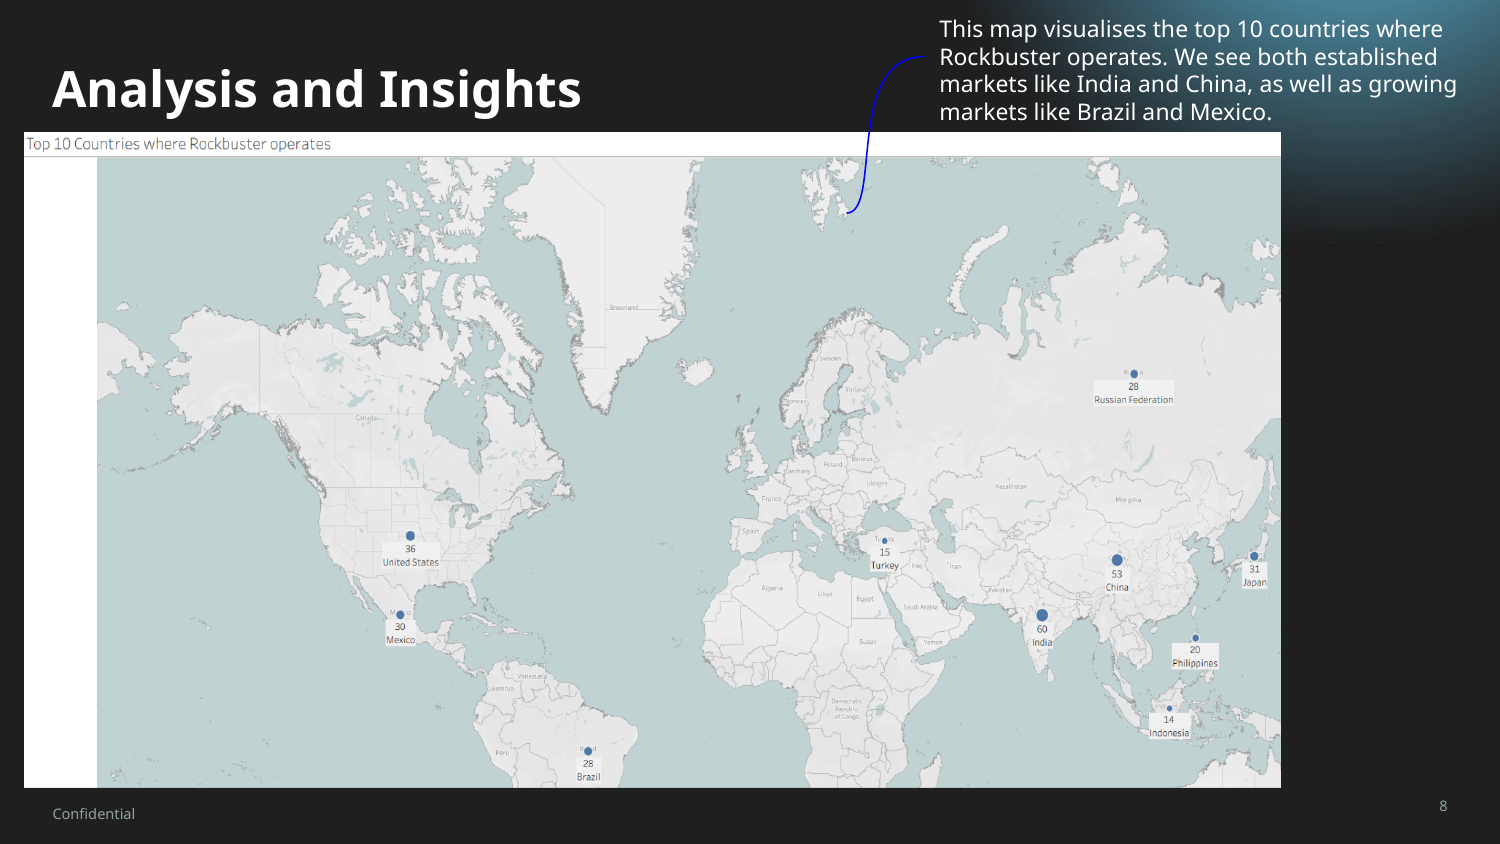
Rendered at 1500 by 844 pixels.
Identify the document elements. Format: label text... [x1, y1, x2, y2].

title Analysis and Insights [37, 42, 924, 131]
picture [24, 0, 1500, 788]
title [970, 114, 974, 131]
subtitle Confidential [37, 796, 221, 839]
text_box This map visualises the top 10 countries where Rockbuster operates. We see both established markets like India and China, as well as growing markets like Brazil and Mexico. [924, 0, 1484, 114]
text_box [806, 95, 964, 175]
